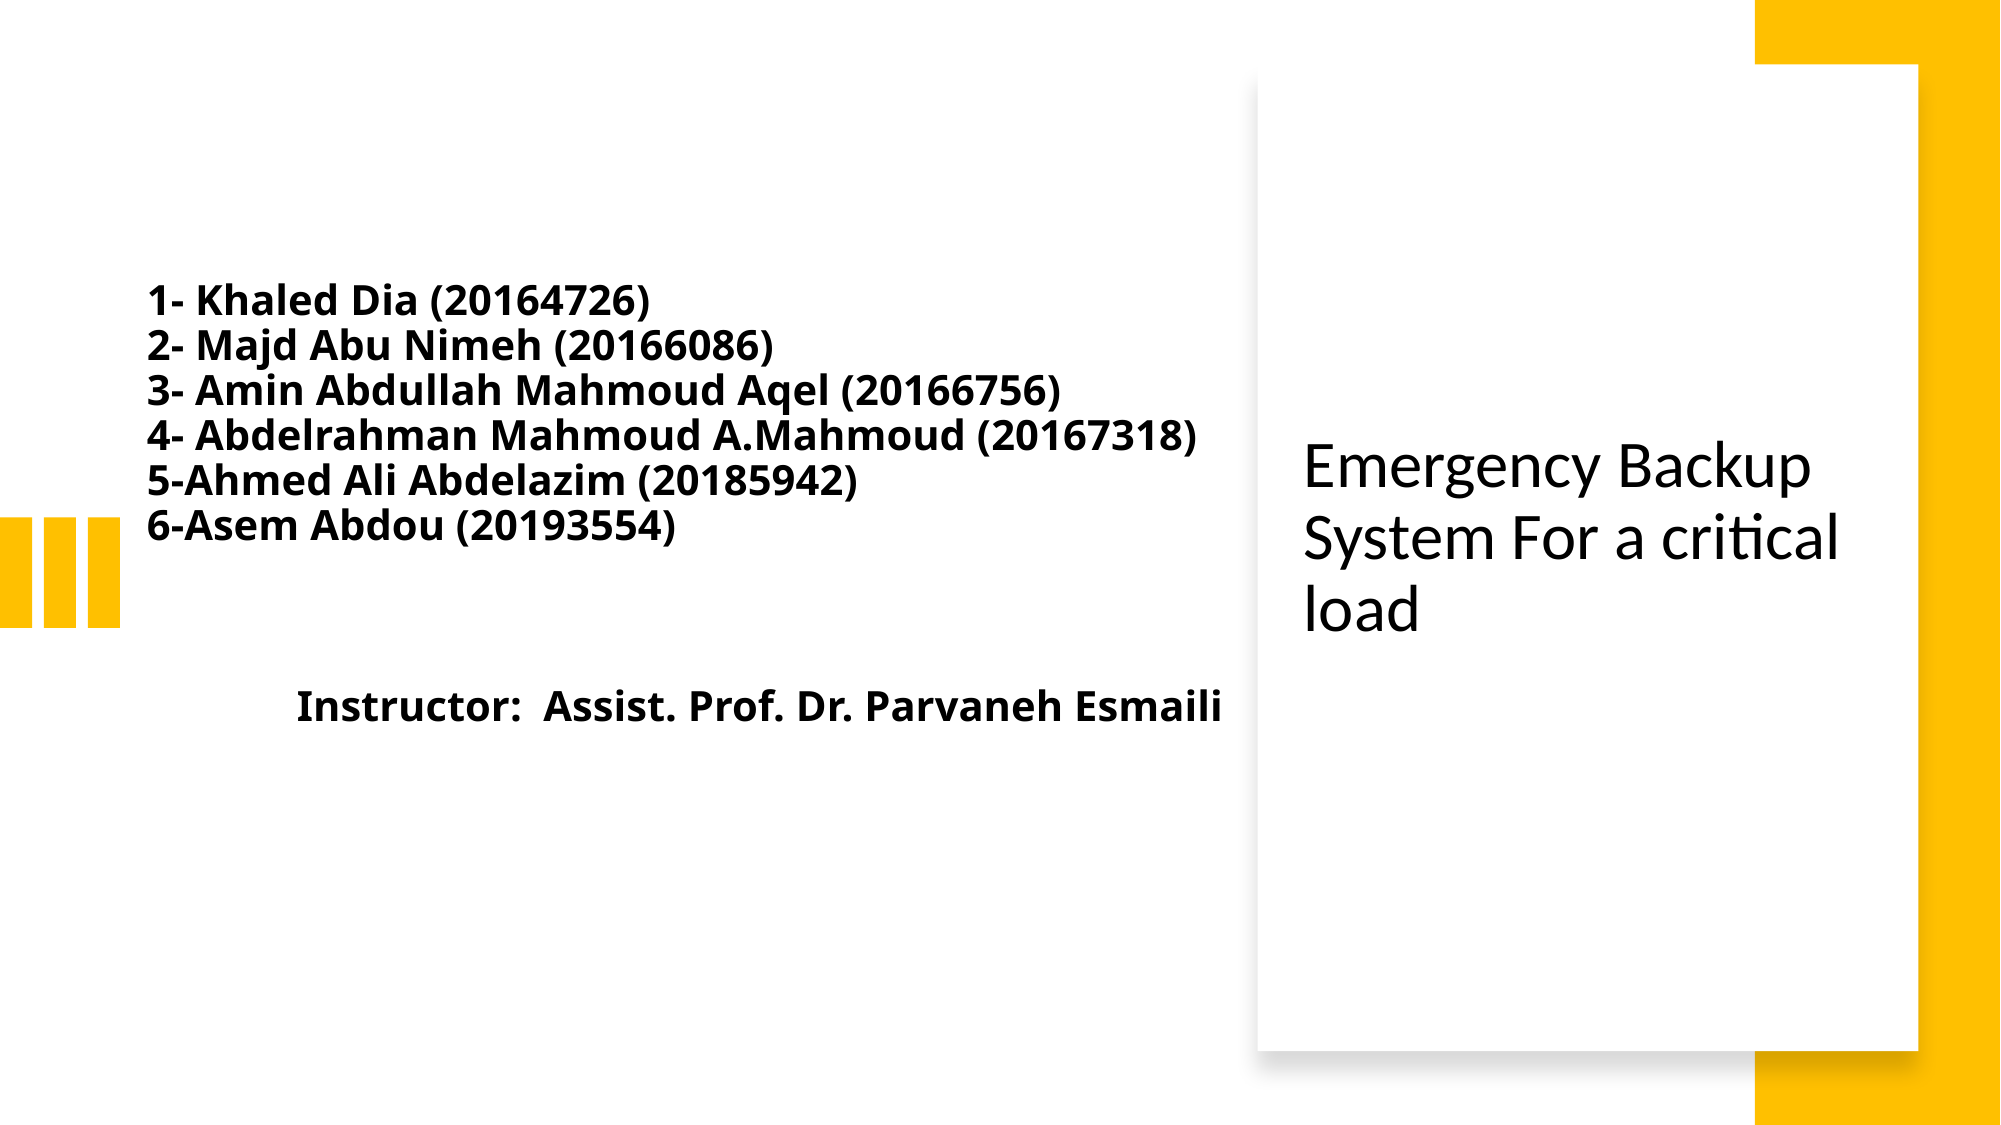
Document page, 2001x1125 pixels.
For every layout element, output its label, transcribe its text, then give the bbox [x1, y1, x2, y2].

text_box [1754, 0, 2000, 1125]
text_box [1256, 63, 1919, 1052]
text_box Emergency Backup System For a critical load [1288, 202, 1888, 874]
title 1- Khaled Dia (20164726) 2- Majd Abu Nimeh (20166086) 3- Amin Abdullah Mahmoud Aqel (20166756) 4- Abdelrahman Mahmoud A.Mahmoud (20167318) 5-Ahmed Ali Abdelazim (20185942) 6-Asem Abdou (20193554) Instructor: Assist. Prof. Dr. Parvaneh Esmaili [131, 188, 1247, 962]
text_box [0, 517, 120, 628]
text_box [0, 0, 1754, 1125]
